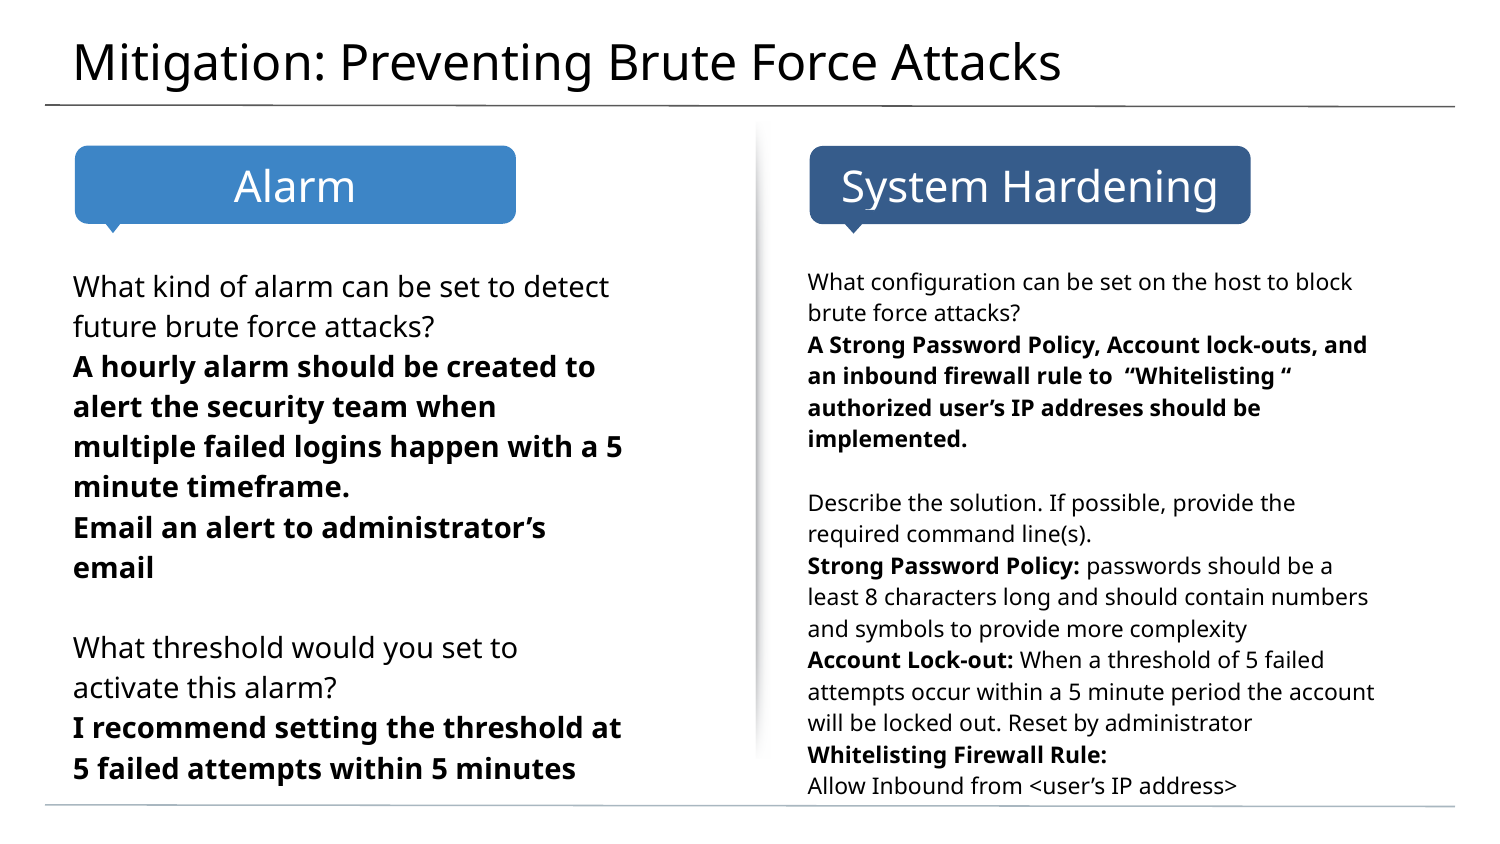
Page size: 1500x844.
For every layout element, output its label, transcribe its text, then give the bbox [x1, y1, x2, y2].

subtitle What kind of alarm can be set to detect future brute force attacks? A hourly alarm should be created to alert the security team when multiple failed logins happen with a 5 minute timeframe. Email an alert to administrator’s email What threshold would you set to activate this alarm? I recommend setting the threshold at 5 failed attempts within 5 minutes [0, 262, 704, 805]
picture [703, 107, 839, 782]
title Mitigation: Preventing Brute Force Attacks [0, 0, 1500, 88]
subtitle What configuration can be set on the host to block brute force attacks? A Strong Password Policy, Account lock-outs, and an inbound firewall rule to “Whitelisting “ authorized user’s IP addreses should be implemented. Describe the solution. If possible, provide the required command line(s). Strong Password Policy: passwords should be a least 8 characters long and should contain numbers and symbols to provide more complexity Account Lock-out: When a threshold of 5 failed attempts occur within a 5 minute period the account will be locked out. Reset by administrator Whitelisting Firewall Rule: Allow Inbound from <user’s IP address> [732, 263, 1455, 805]
